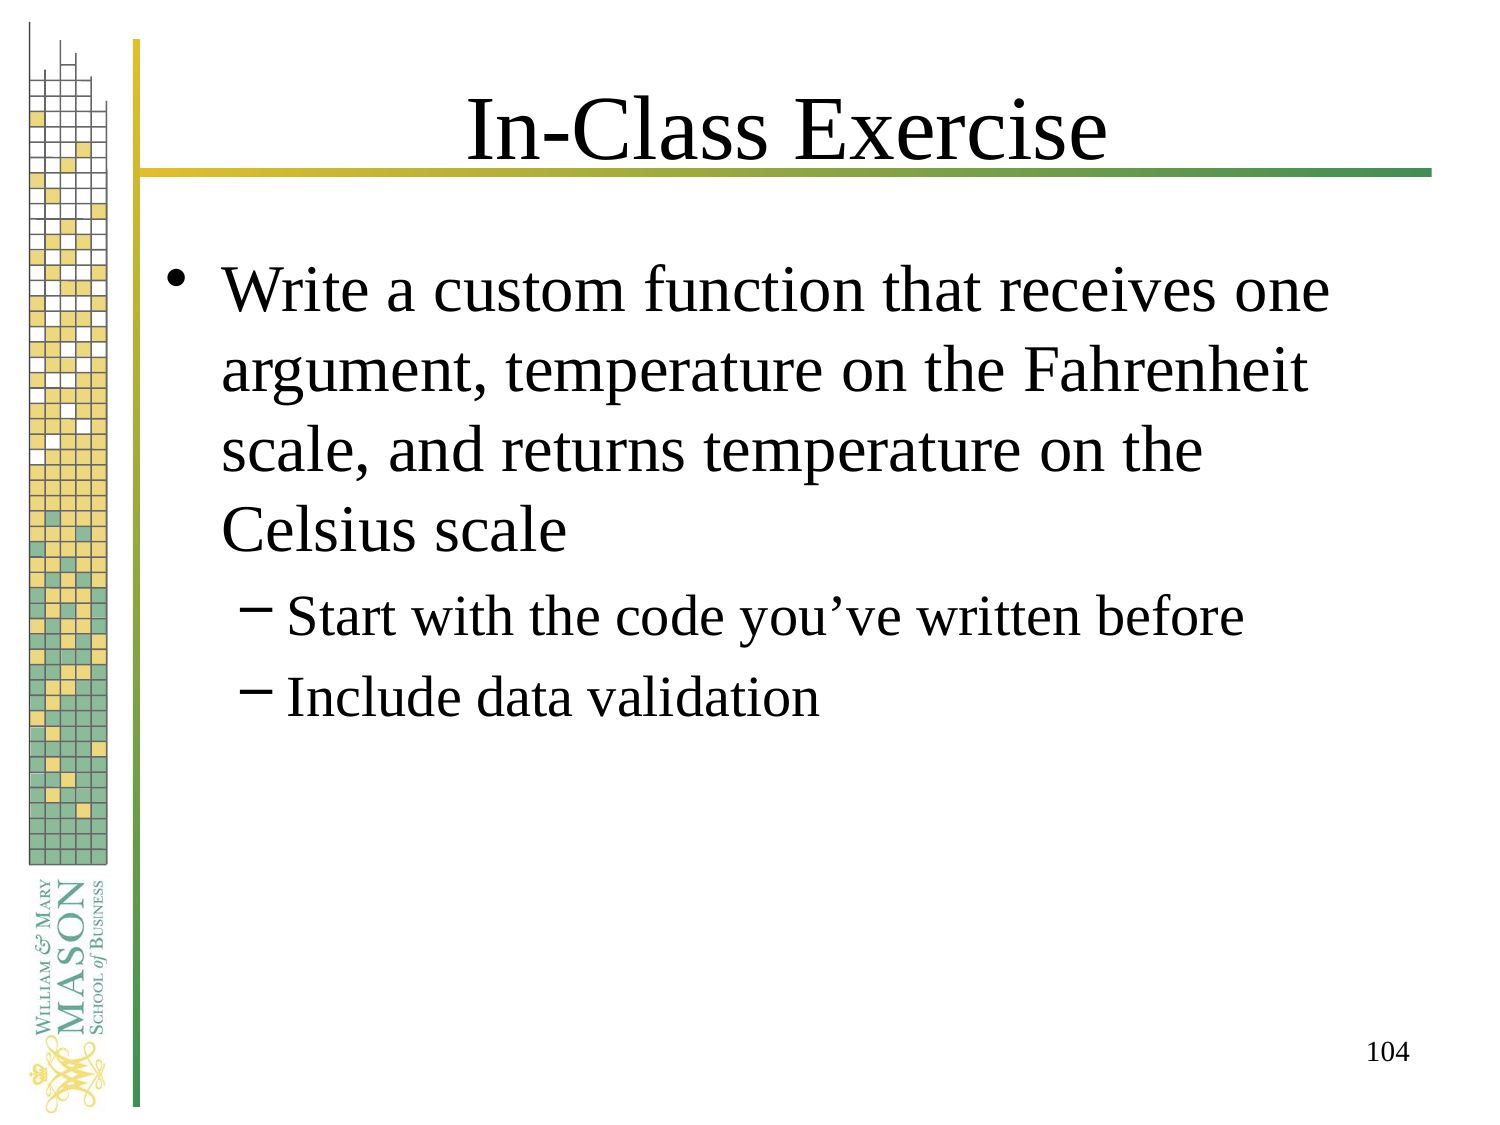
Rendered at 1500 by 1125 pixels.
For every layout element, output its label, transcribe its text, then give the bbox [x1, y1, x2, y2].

slide_number 104 [1048, 1024, 1426, 1103]
title In-Class Exercise [150, 45, 1425, 200]
table_cell is [29, 879, 107, 1113]
list Write a custom function that receives one argument, temperature on the Fahrenheit scale, and returns temperature on the Celsius scale Start with the code you’ve written before Include data validation [150, 237, 1425, 1005]
